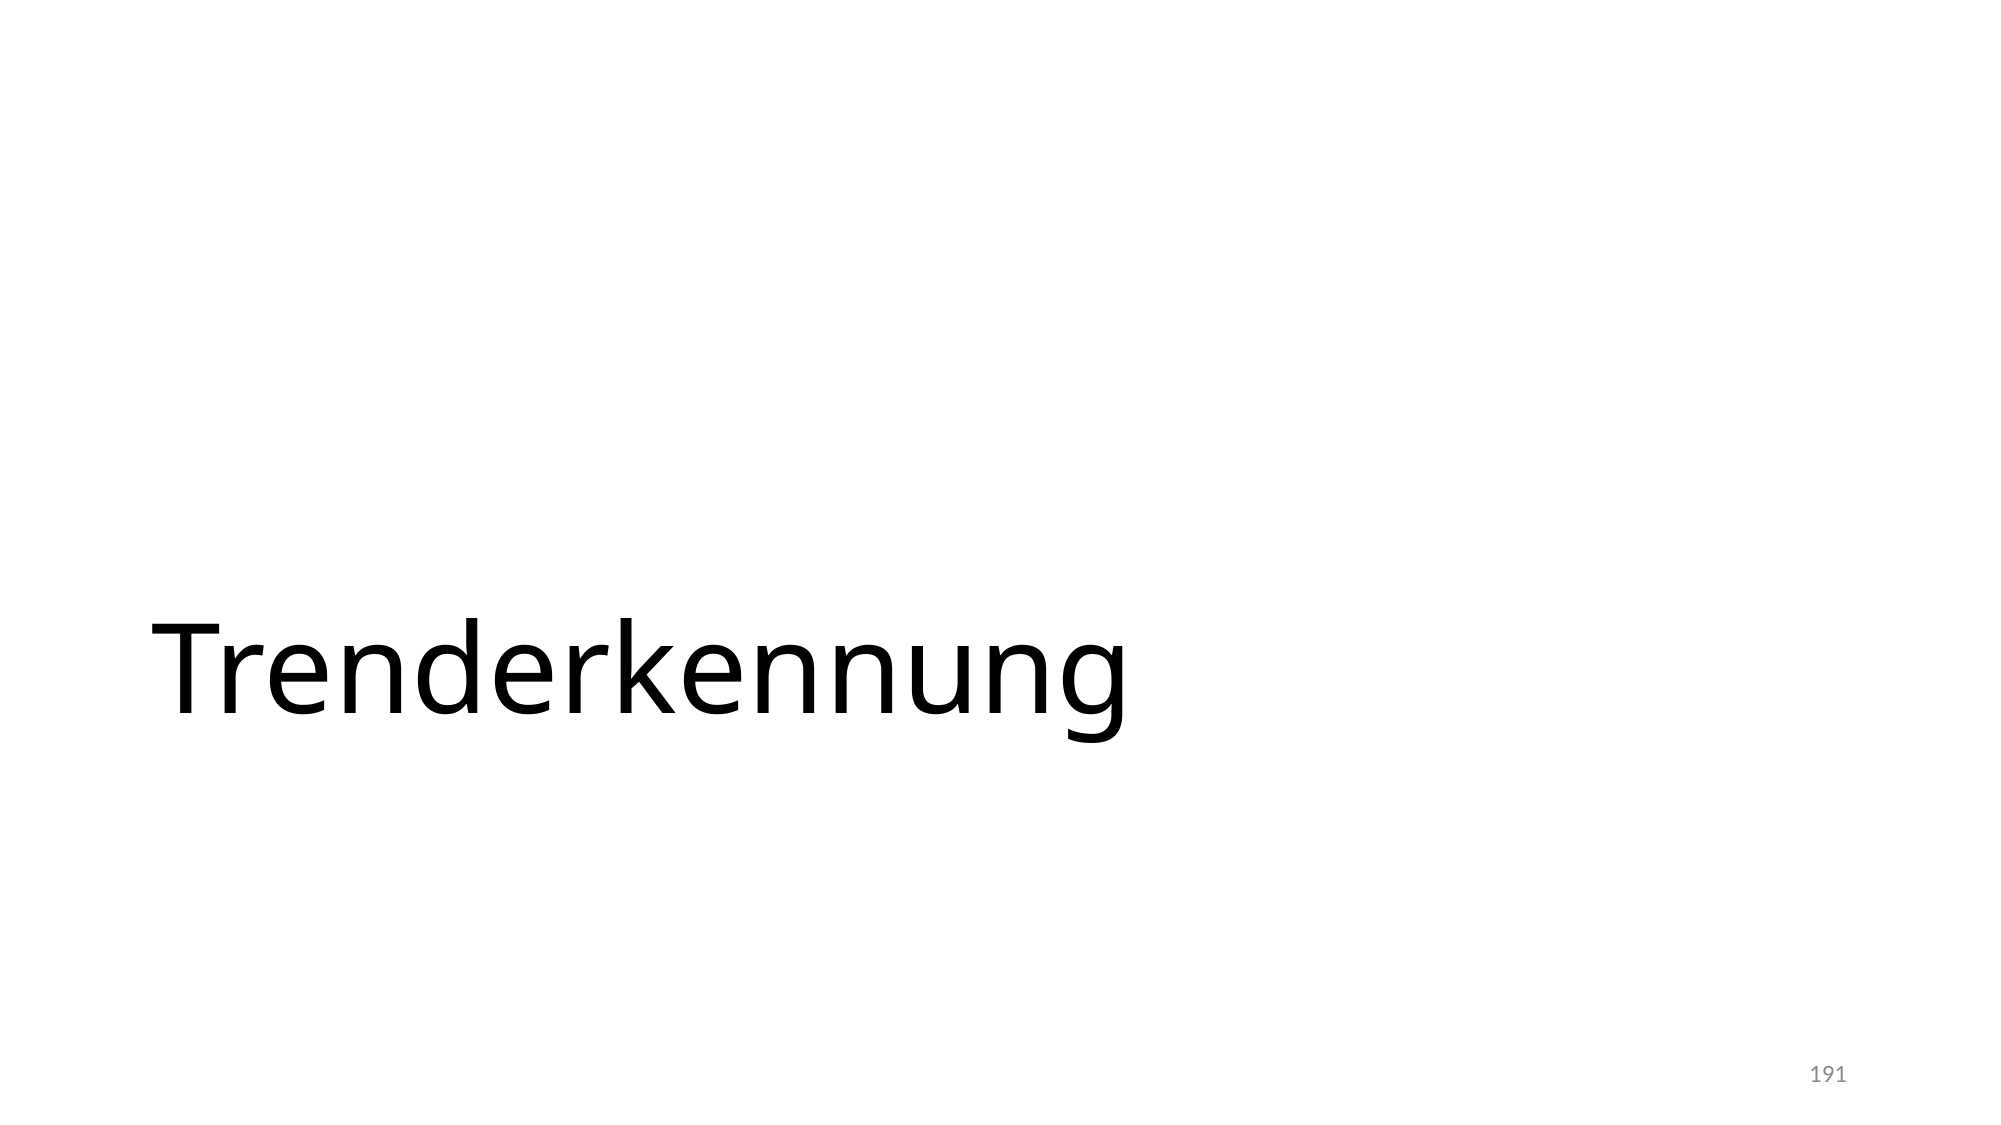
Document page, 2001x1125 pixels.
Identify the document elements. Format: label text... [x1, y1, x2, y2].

slide_number 191 [1412, 1042, 1863, 1103]
title Trenderkennung [136, 280, 1862, 749]
